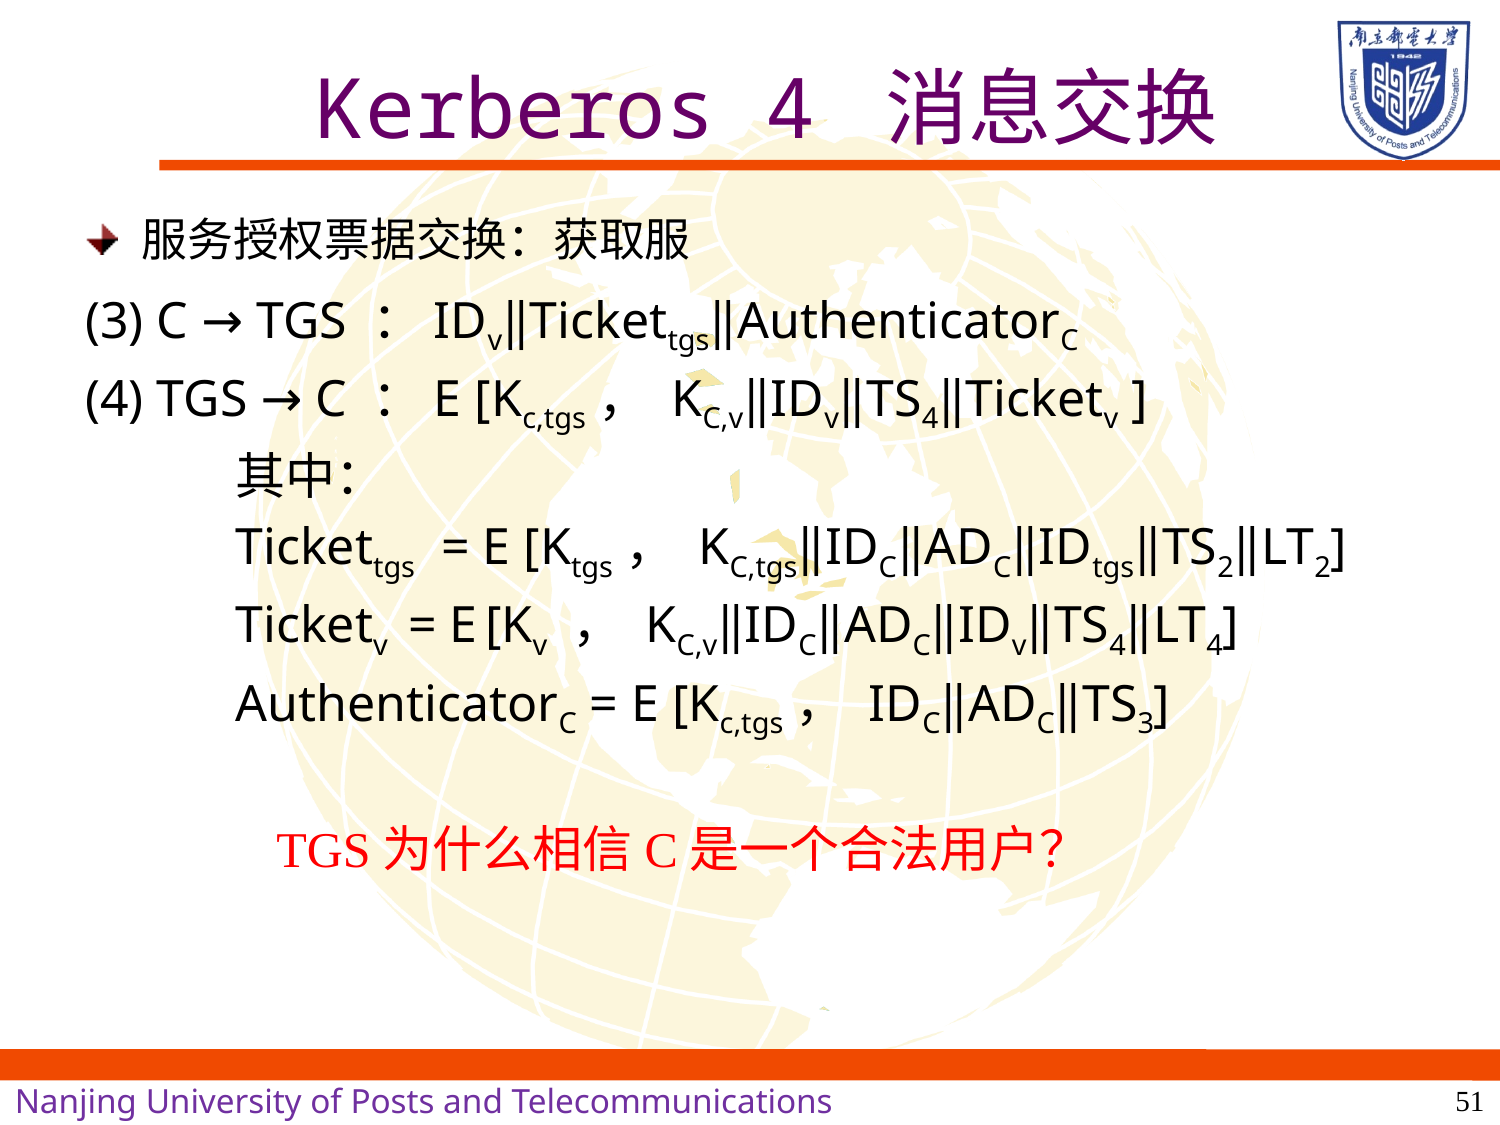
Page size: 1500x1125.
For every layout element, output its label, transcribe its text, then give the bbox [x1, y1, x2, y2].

picture [253, 135, 1265, 159]
list 服务授权票据交换：获取服 (3) C → TGS ：IDv‖Tickettgs‖AuthenticatorC (4) TGS → C ：E [Kc,tgs， KC,v‖IDv‖TS4‖Ticketv ] 其中： Tickettgs = E [Ktgs， KC,tgs‖IDC‖ADC‖IDtgs‖TS2‖LT2] Ticketv = E [Kv ， KC,v‖IDC‖ADC‖IDv‖TS4‖LT4] AuthenticatorC = E [Kc,tgs， IDC‖ADC‖TS3] [70, 175, 1459, 538]
picture [253, 171, 1265, 175]
picture [253, 538, 1265, 1049]
picture [1333, 14, 1475, 162]
title Kerberos 4 消息交换 [135, 47, 1398, 135]
text_box TGS为什么相信C是一个合法用户？ [261, 810, 1272, 885]
picture [85, 222, 118, 255]
slide_number 51 [1424, 1074, 1500, 1125]
